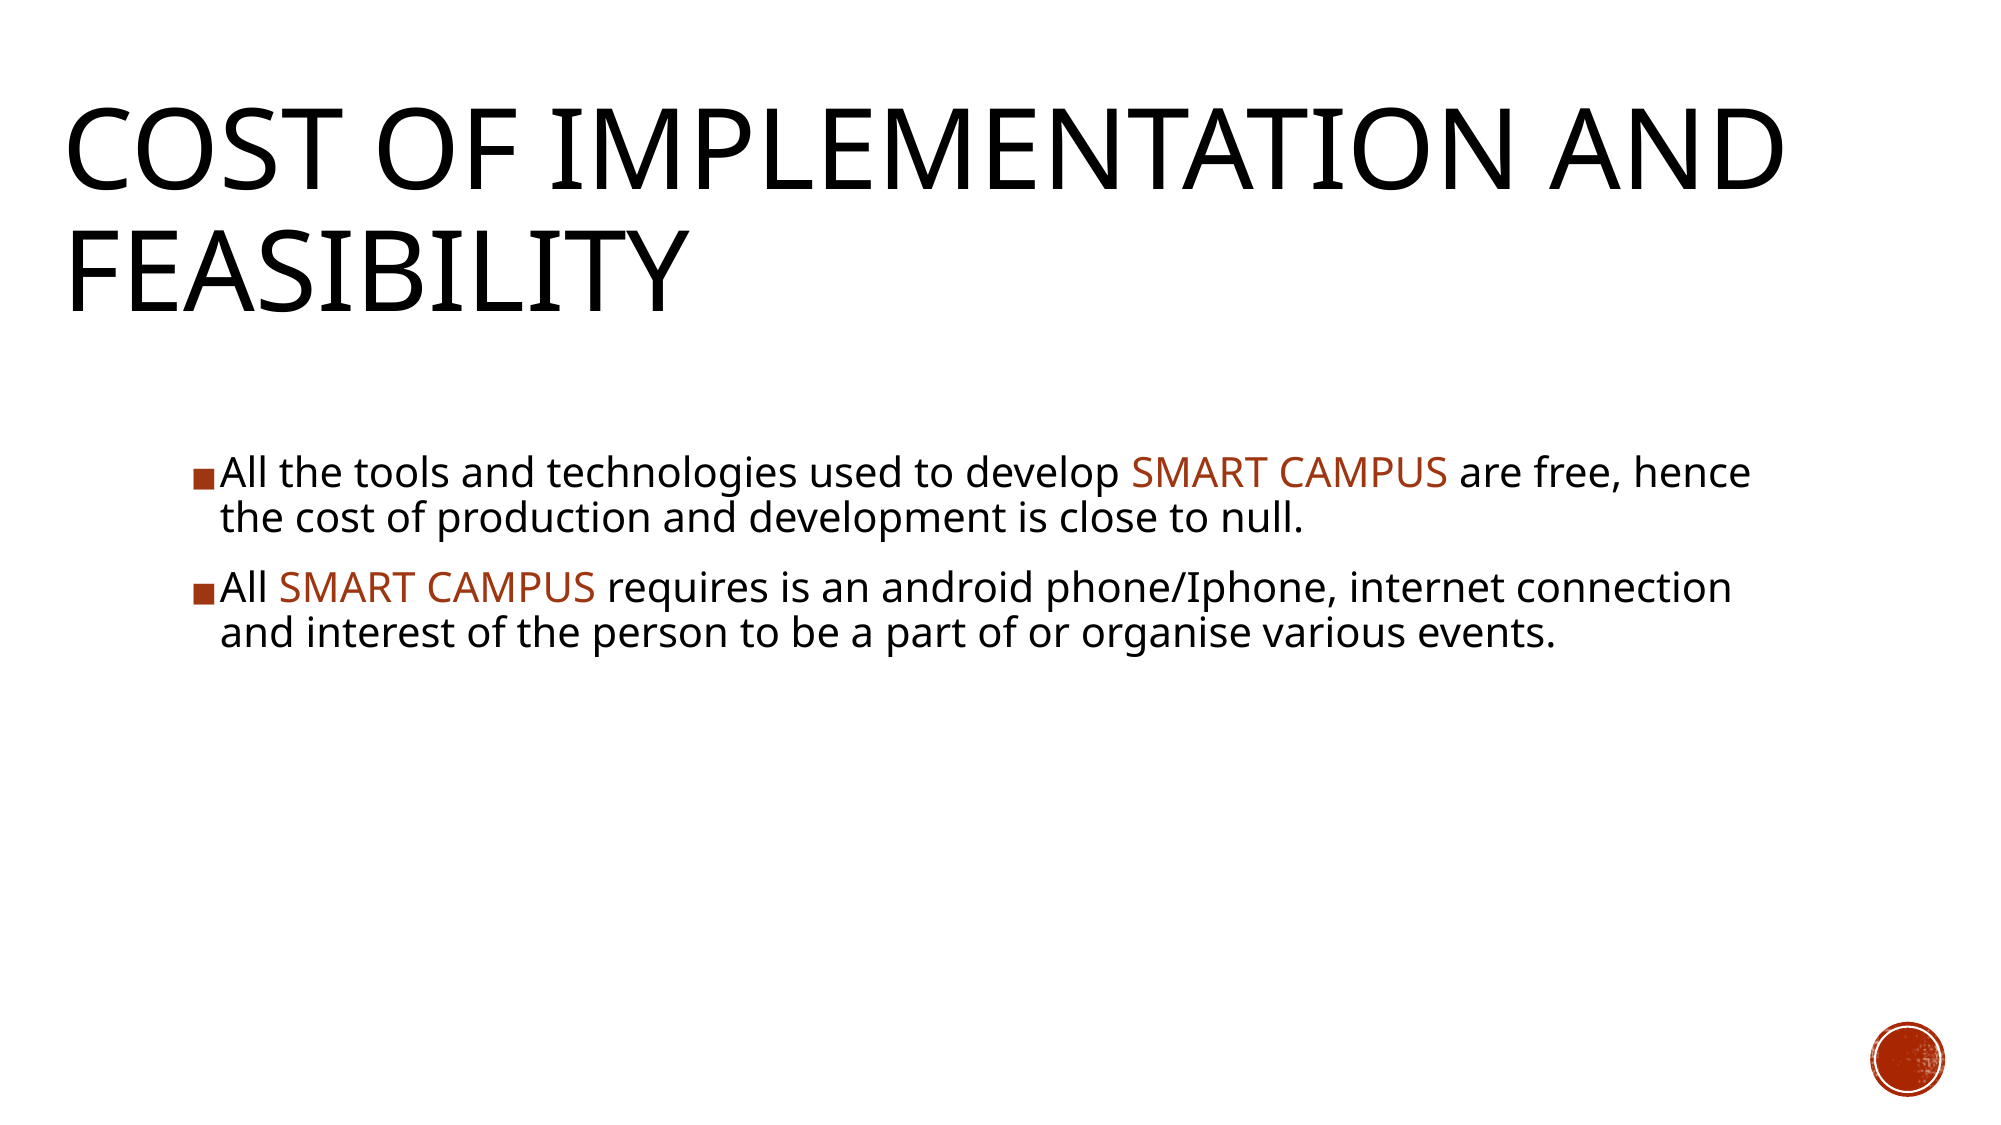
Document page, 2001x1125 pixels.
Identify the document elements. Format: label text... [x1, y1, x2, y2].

list All the tools and technologies used to develop SMART CAMPUS are free, hence the cost of production and development is close to null. All SMART CAMPUS requires is an android phone/Iphone, internet connection and interest of the person to be a part of or organise various events. [174, 443, 1825, 1109]
title COST OF IMPLEMENTATION AND FEASIBILITY [48, 82, 1909, 347]
picture [1870, 1021, 1946, 1097]
